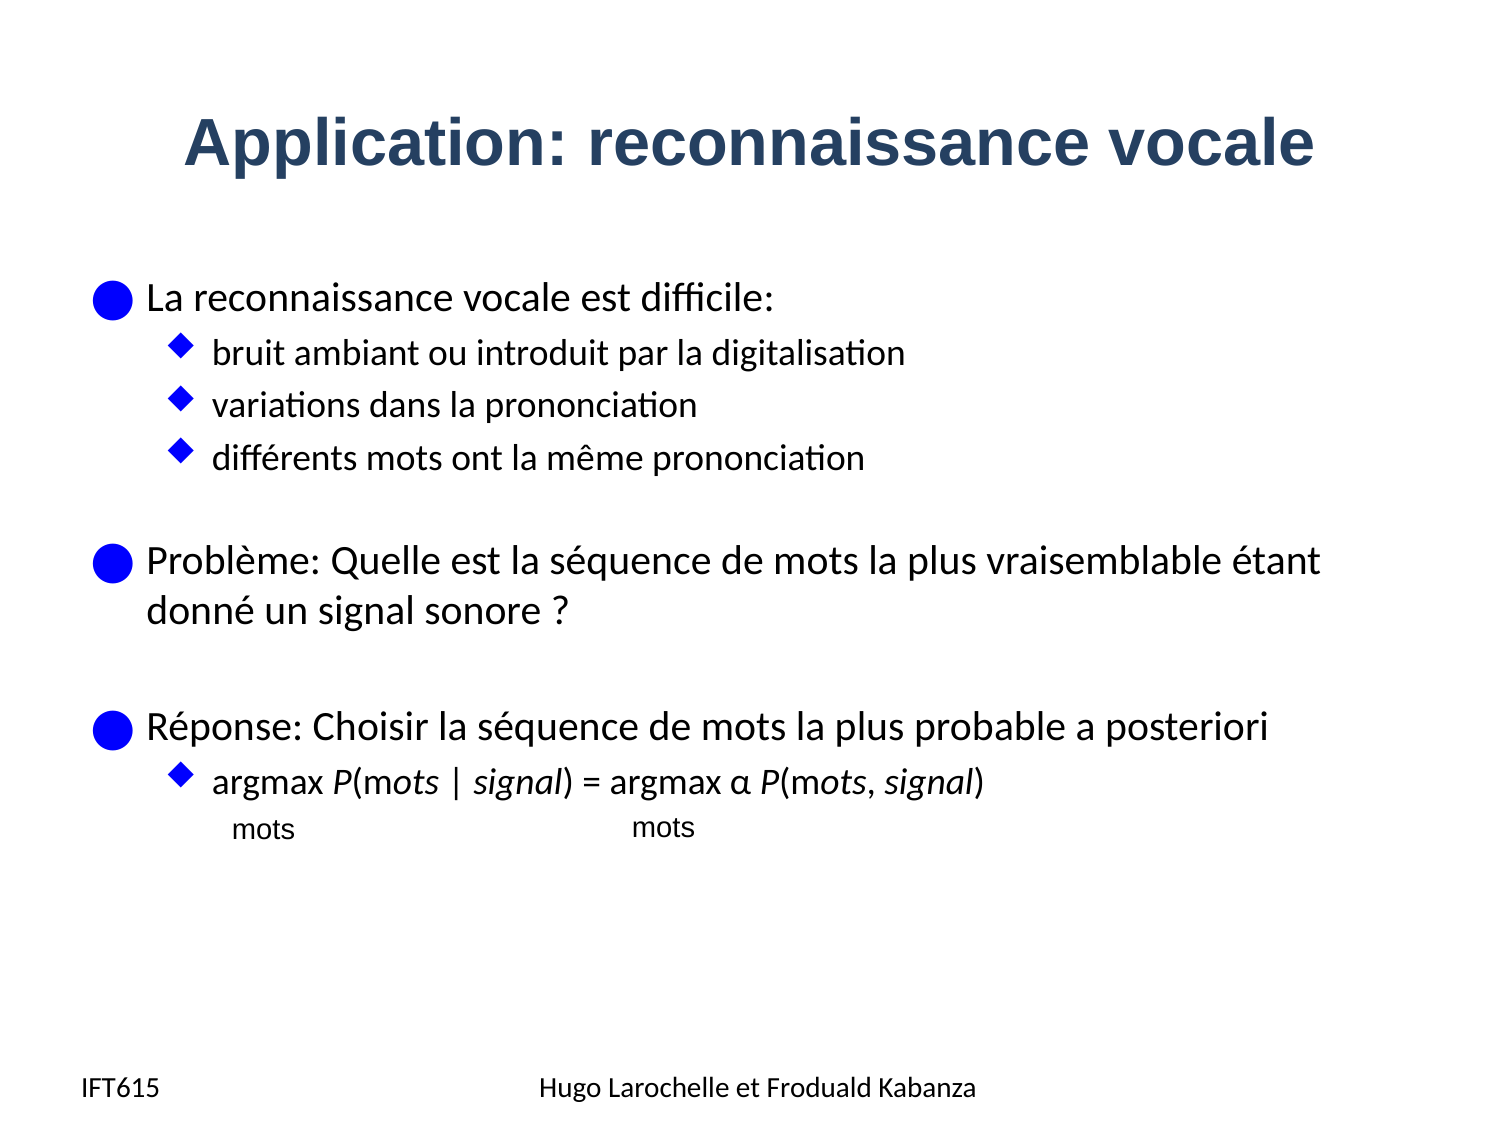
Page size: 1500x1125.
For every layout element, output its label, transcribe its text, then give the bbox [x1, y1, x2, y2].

text_box mots [617, 801, 762, 851]
footer Hugo Larochelle et Froduald Kabanza [520, 1056, 996, 1117]
title Application: reconnaissance vocale [75, 45, 1425, 233]
list La reconnaissance vocale est difficile: bruit ambiant ou introduit par la digitalisation variations dans la prononciation différents mots ont la même prononciation Problème: Quelle est la séquence de mots la plus vraisemblable étant donné un signal sonore ? Réponse: Choisir la séquence de mots la plus probable a posteriori argmax P(mots | signal) = argmax α P(mots, signal) [75, 262, 1425, 1005]
slide_number IFT615 [66, 1056, 356, 1117]
text_box mots [217, 802, 362, 853]
